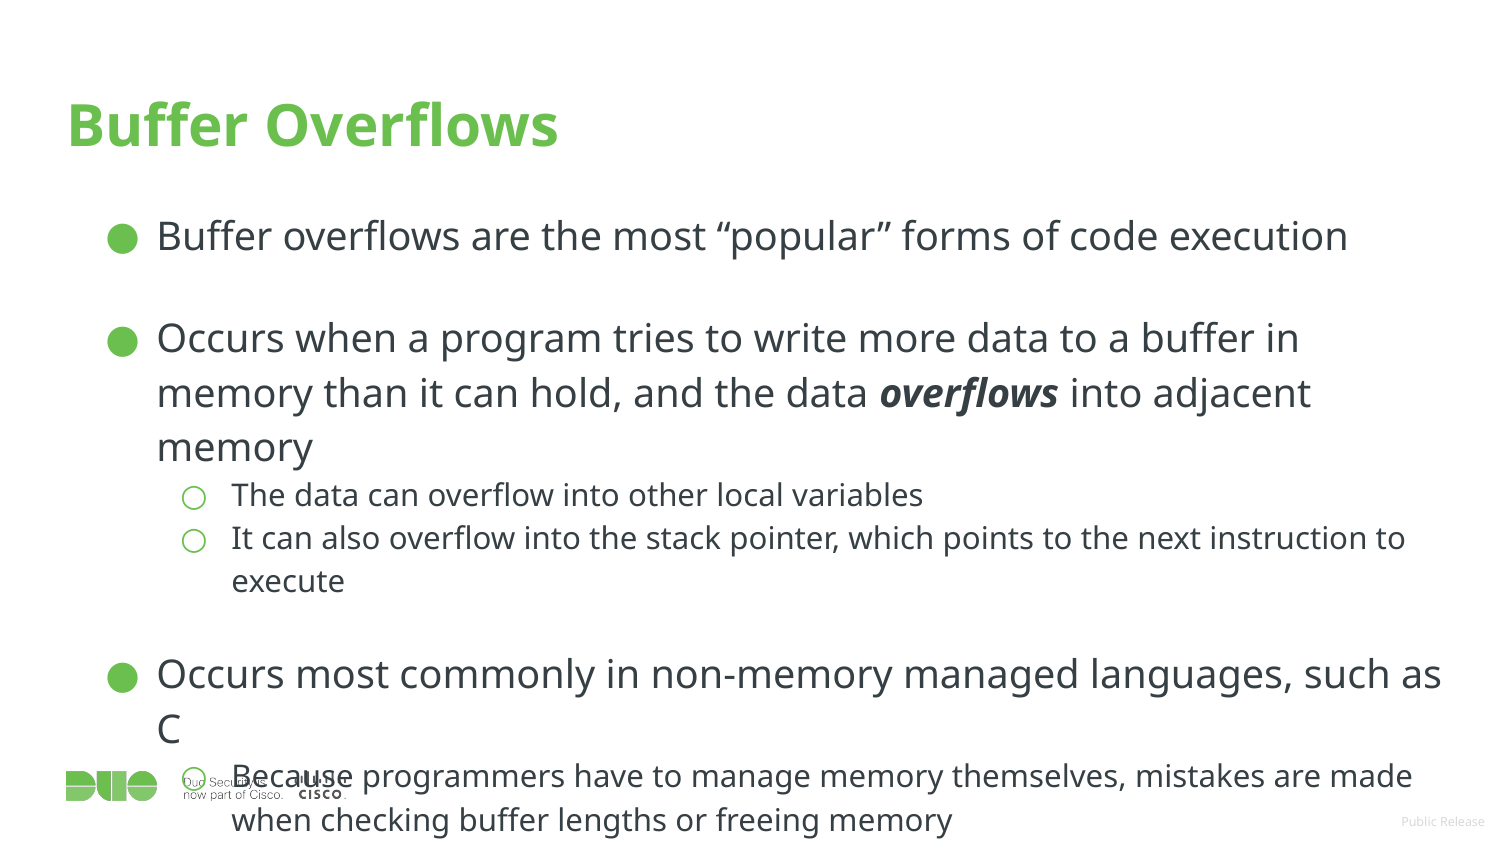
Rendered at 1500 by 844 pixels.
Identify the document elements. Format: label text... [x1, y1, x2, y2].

list Buffer overflows are the most “popular” forms of code execution Occurs when a program tries to write more data to a buffer in memory than it can hold, and the data overflows into adjacent memory The data can overflow into other local variables It can also overflow into the stack pointer, which points to the next instruction to execute Occurs most commonly in non-memory managed languages, such as C Because programmers have to manage memory themselves, mistakes are made when checking buffer lengths or freeing memory [66, 189, 1465, 750]
picture [184, 771, 204, 789]
title Buffer Overflows [51, 72, 1449, 167]
picture [184, 771, 346, 801]
picture [66, 771, 157, 801]
